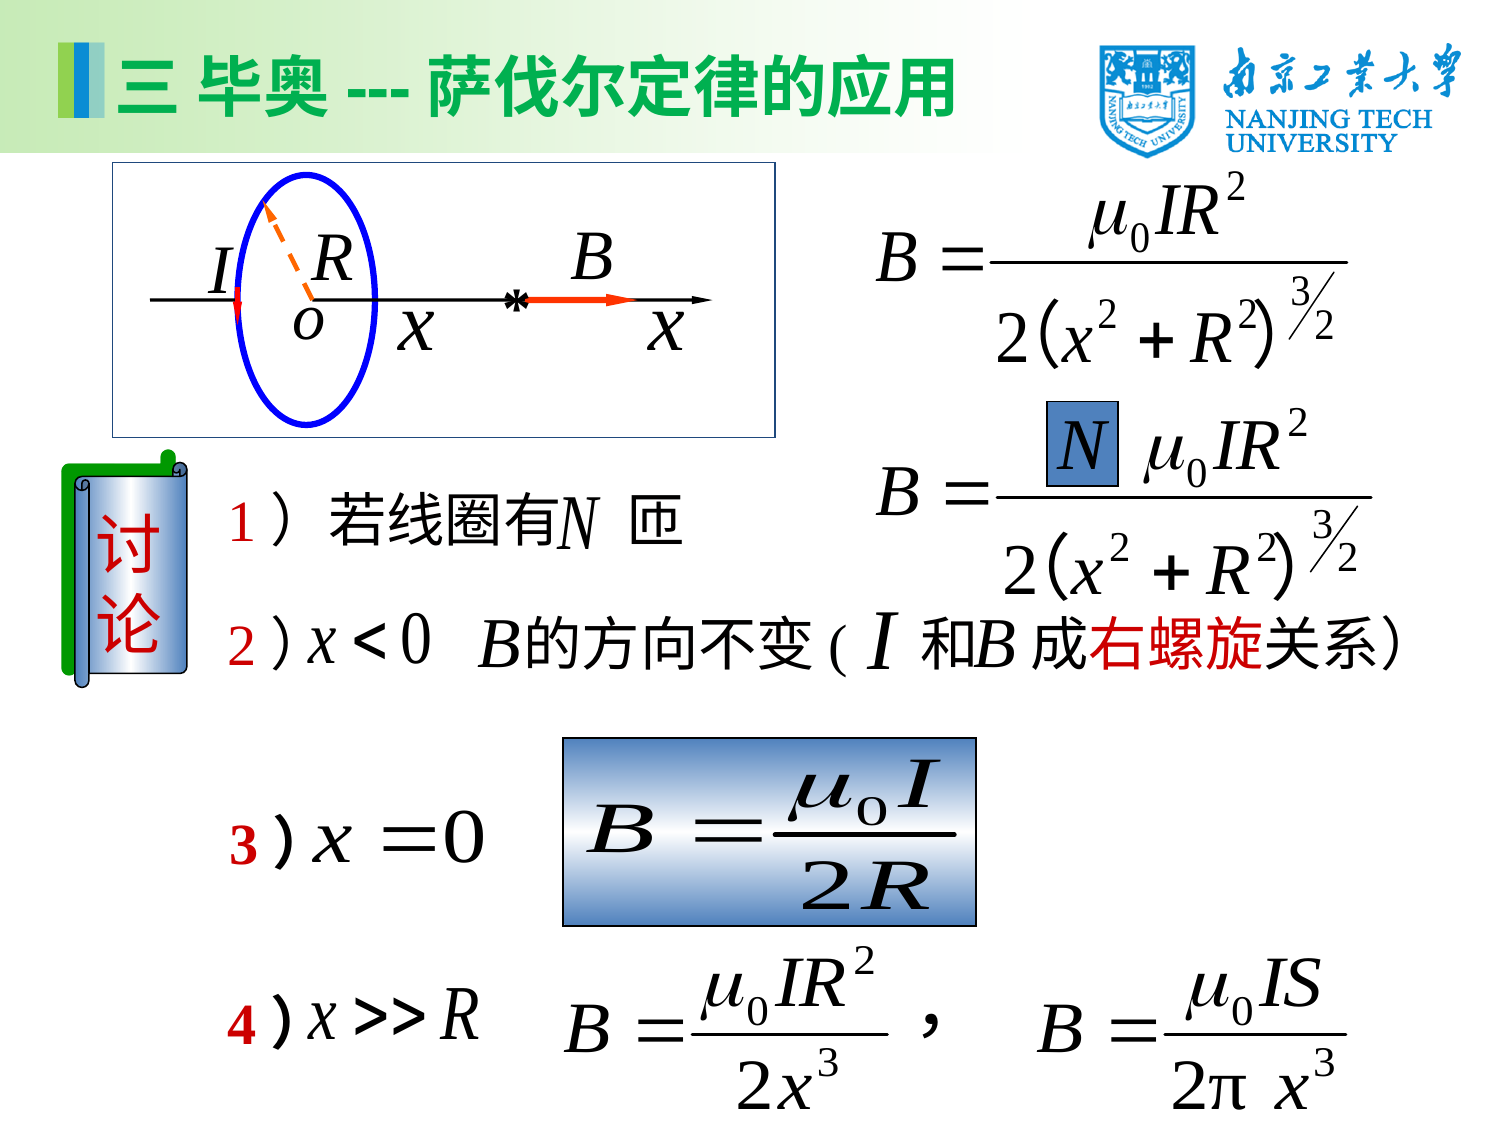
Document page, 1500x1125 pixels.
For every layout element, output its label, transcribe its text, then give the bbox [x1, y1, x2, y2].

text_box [862, 150, 1363, 381]
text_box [862, 387, 1388, 613]
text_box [212, 976, 488, 1064]
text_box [74, 462, 201, 688]
text_box 三 毕奥---萨伐尔定律的应用 [99, 37, 1050, 133]
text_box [212, 599, 1500, 686]
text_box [112, 162, 776, 438]
picture [0, 0, 1500, 1125]
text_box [199, 738, 976, 926]
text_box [212, 475, 857, 562]
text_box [549, 925, 1363, 1125]
